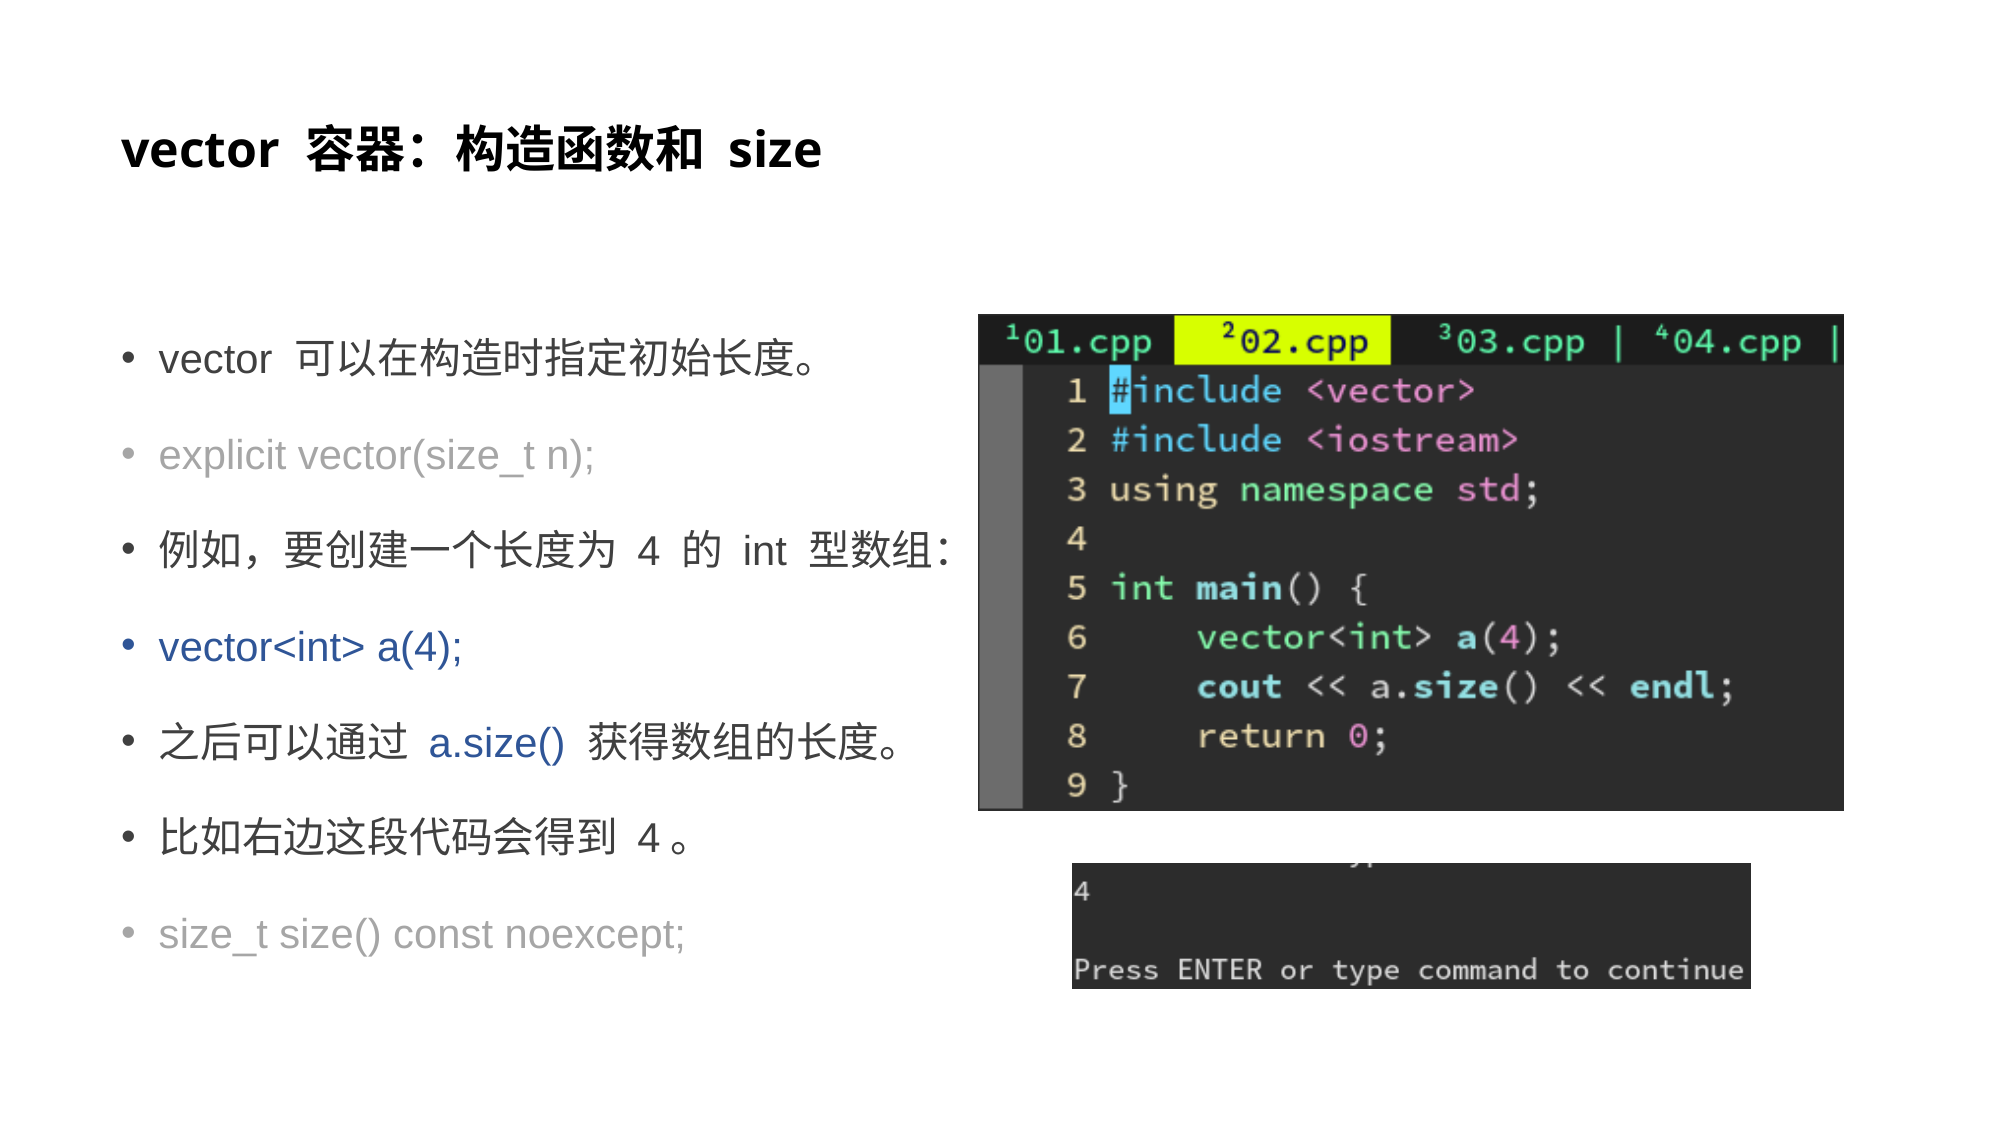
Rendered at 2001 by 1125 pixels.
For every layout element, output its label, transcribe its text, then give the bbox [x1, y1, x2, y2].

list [978, 314, 1844, 811]
title vector 容器：构造函数和 size [106, 42, 1832, 260]
list vector 可以在构造时指定初始长度。 explicit vector(size_t n); 例如，要创建一个长度为 4 的 int 型数组： vector<int> a(4); 之后可以通过 a.size() 获得数组的长度。 比如右边这段代码会得到 4。 size_t size() const noexcept; [106, 299, 957, 1014]
picture [1072, 863, 1751, 989]
